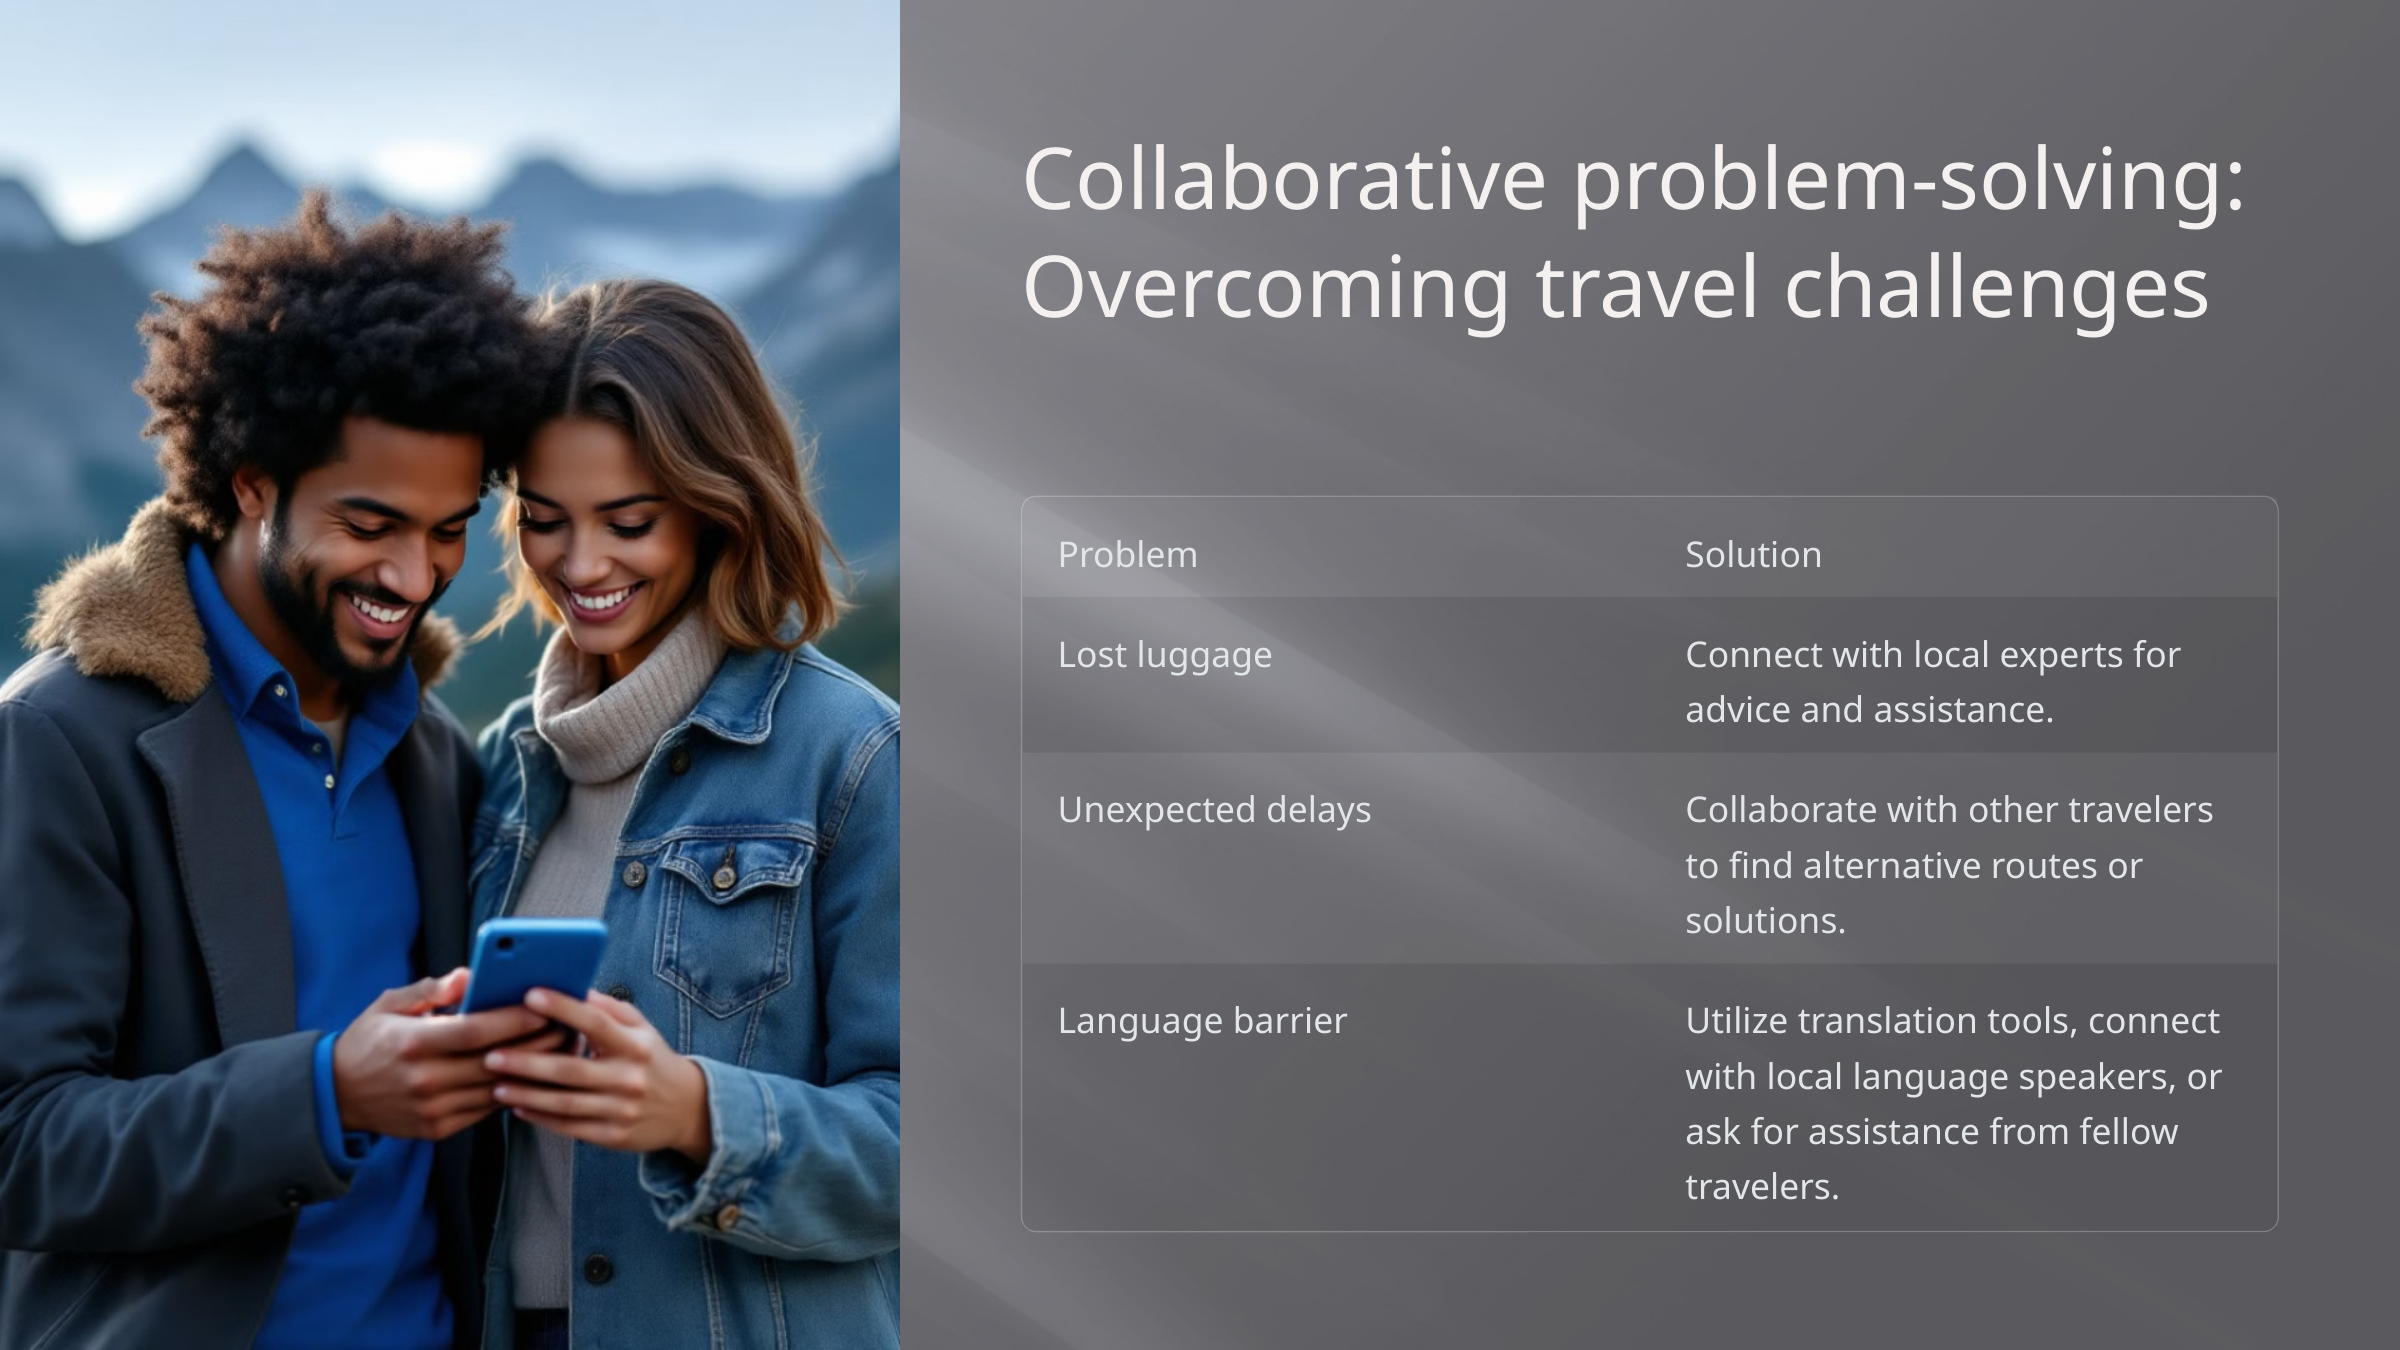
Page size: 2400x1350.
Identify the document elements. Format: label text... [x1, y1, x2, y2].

text_box [1022, 752, 2277, 963]
text_box Connect with local experts for advice and assistance. [1685, 619, 2243, 731]
text_box [1022, 963, 2277, 1231]
picture [0, 0, 901, 1350]
text_box Language barrier [1057, 985, 1615, 1042]
text_box Lost luggage [1057, 619, 1615, 675]
text_box Collaborate with other travelers to find alternative routes or solutions. [1685, 774, 2243, 942]
text_box Problem [1057, 519, 1615, 576]
text_box Collaborative problem-solving: Overcoming travel challenges [1021, 118, 2279, 445]
text_box [1022, 497, 2277, 597]
text_box Utilize translation tools, connect with local language speakers, or ask for assistance from fellow travelers. [1685, 985, 2243, 1209]
text_box [1022, 597, 2277, 752]
text_box Solution [1685, 519, 2243, 576]
text_box Unexpected delays [1057, 774, 1615, 831]
